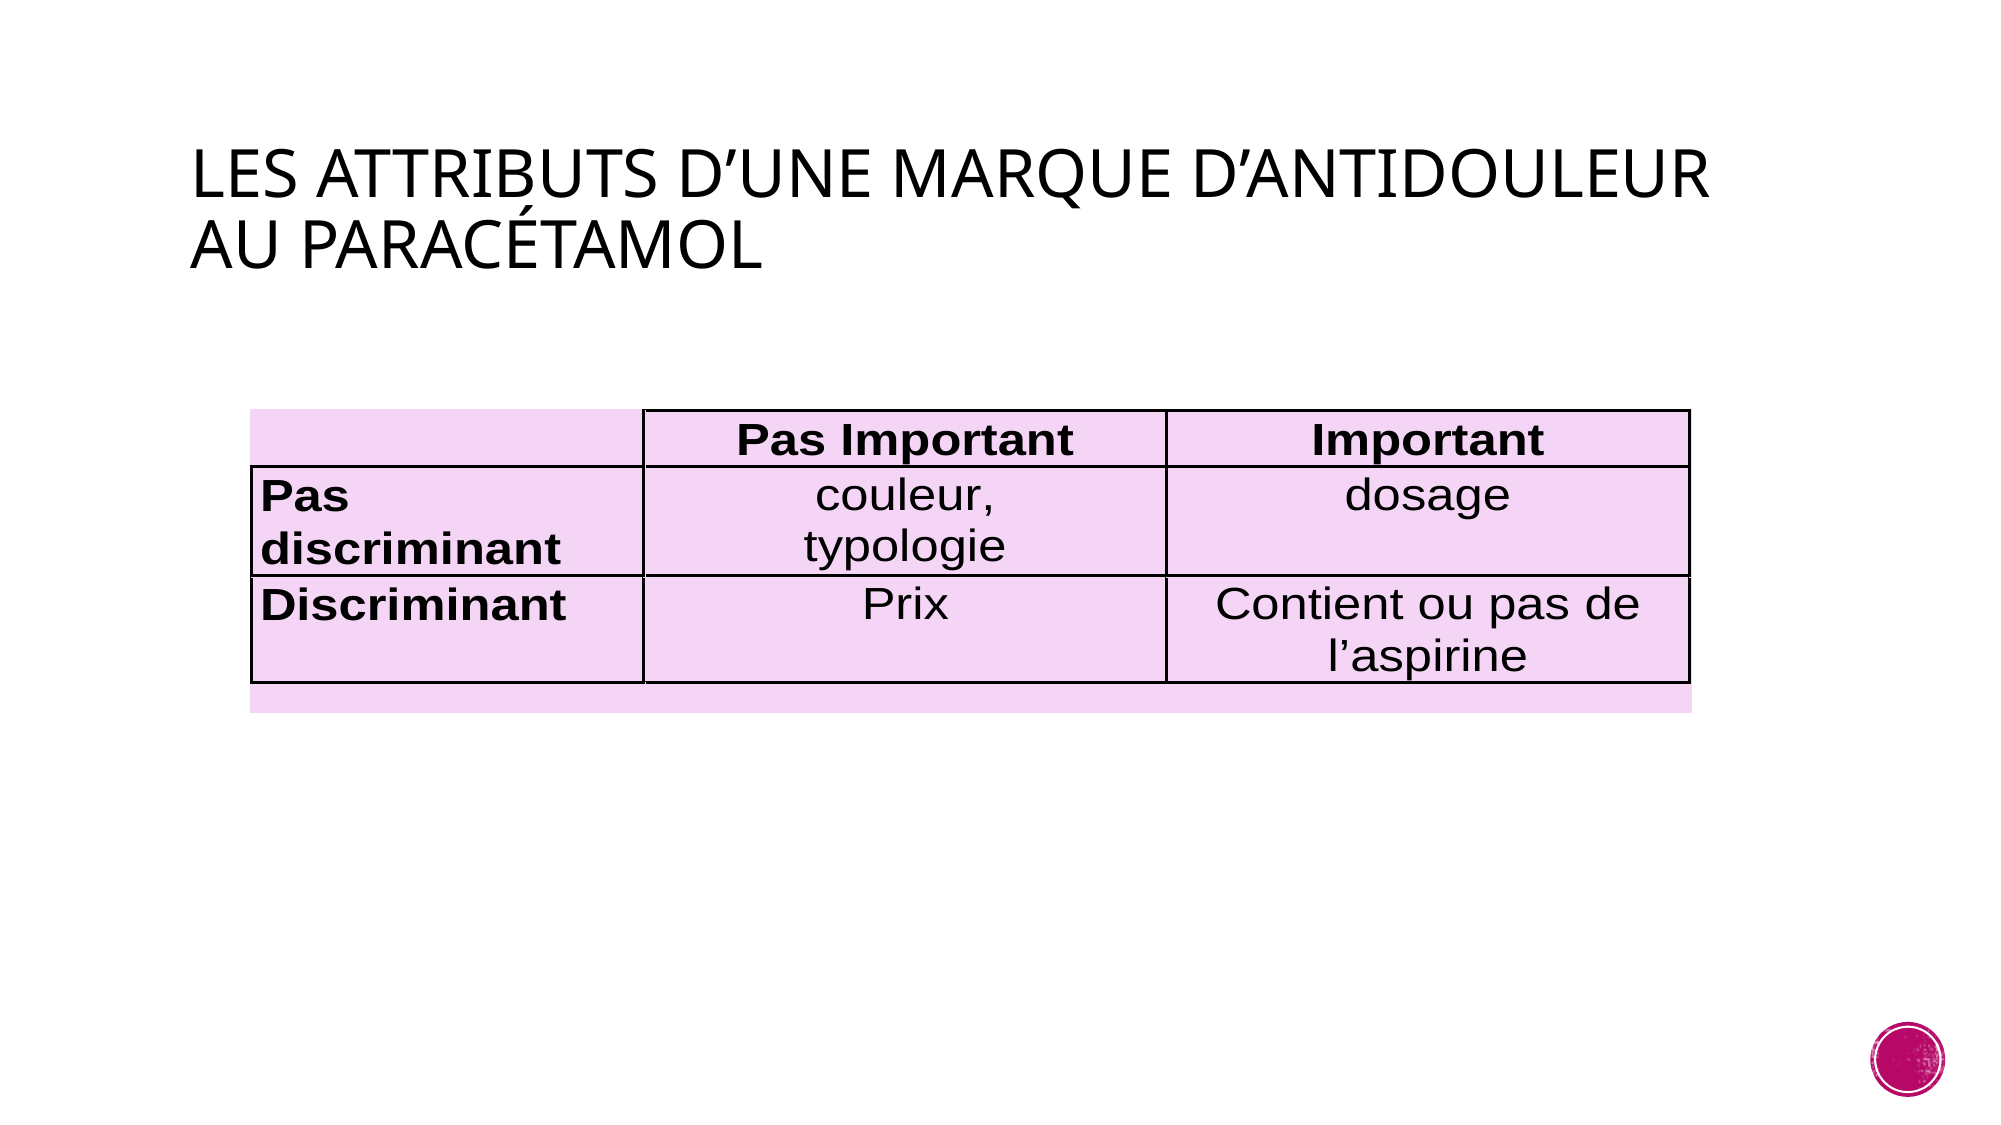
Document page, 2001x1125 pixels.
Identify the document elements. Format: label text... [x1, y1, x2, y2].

title Les attributs d’une marque d’antidouleur au paracétamol [175, 79, 1826, 344]
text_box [255, 414, 1690, 710]
